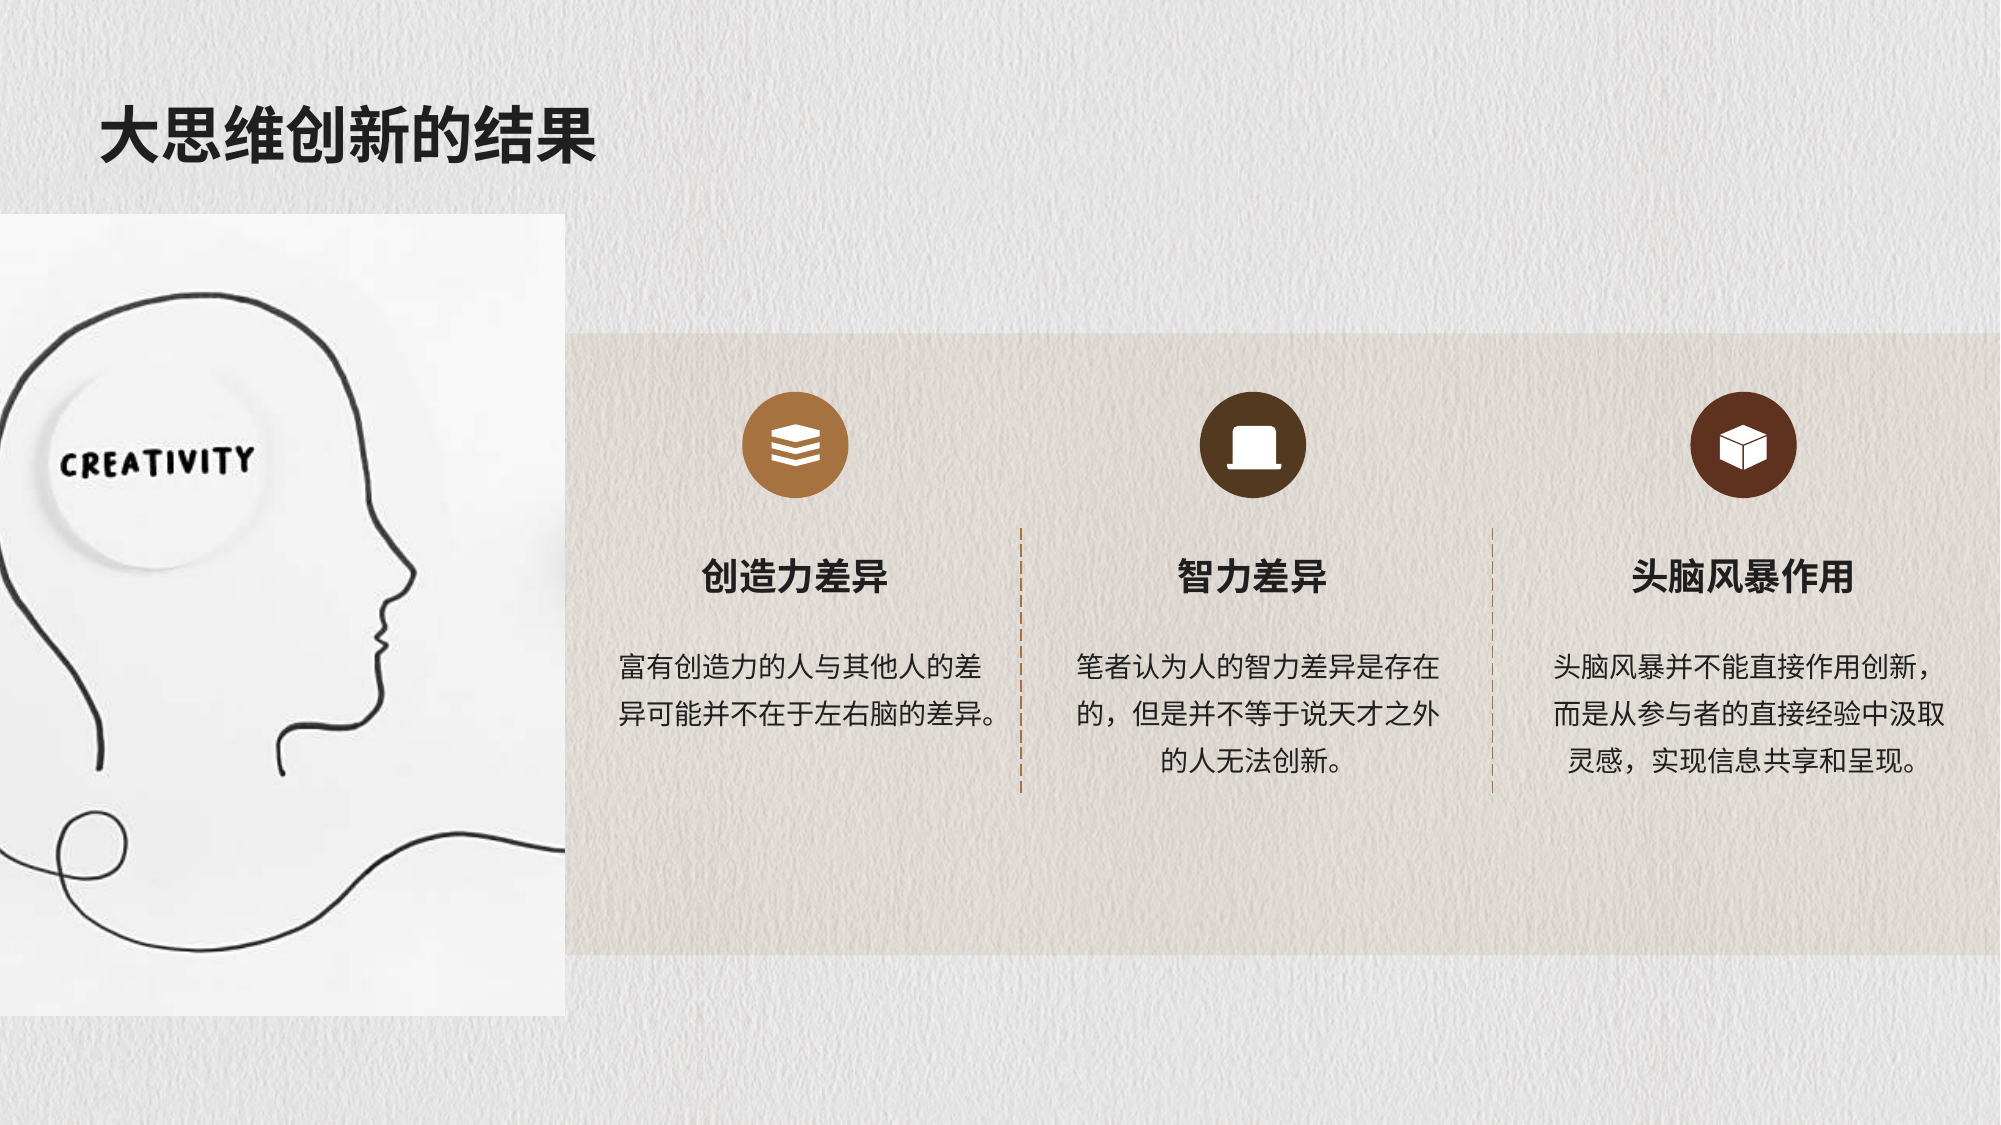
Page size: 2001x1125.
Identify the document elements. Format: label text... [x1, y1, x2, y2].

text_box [1199, 391, 1307, 499]
text_box 头脑风暴作用 [1550, 519, 1937, 622]
text_box 笔者认为人的智力差异是存在的，但是并不等于说天才之外的人无法创新。 [1044, 626, 1462, 885]
picture [0, 0, 2001, 1125]
text_box 富有创造力的人与其他人的差异可能并不在于左右脑的差异。 [590, 626, 1000, 885]
text_box 智力差异 [1060, 519, 1446, 622]
text_box 创造力差异 [600, 515, 990, 626]
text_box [741, 391, 849, 499]
text_box 头脑风暴并不能直接作用创新，而是从参与者的直接经验中汲取灵感，实现信息共享和呈现。 [1529, 626, 1958, 885]
text_box [569, 333, 2000, 956]
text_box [1690, 391, 1797, 499]
text_box 大思维创新的结果 [78, 43, 1922, 194]
